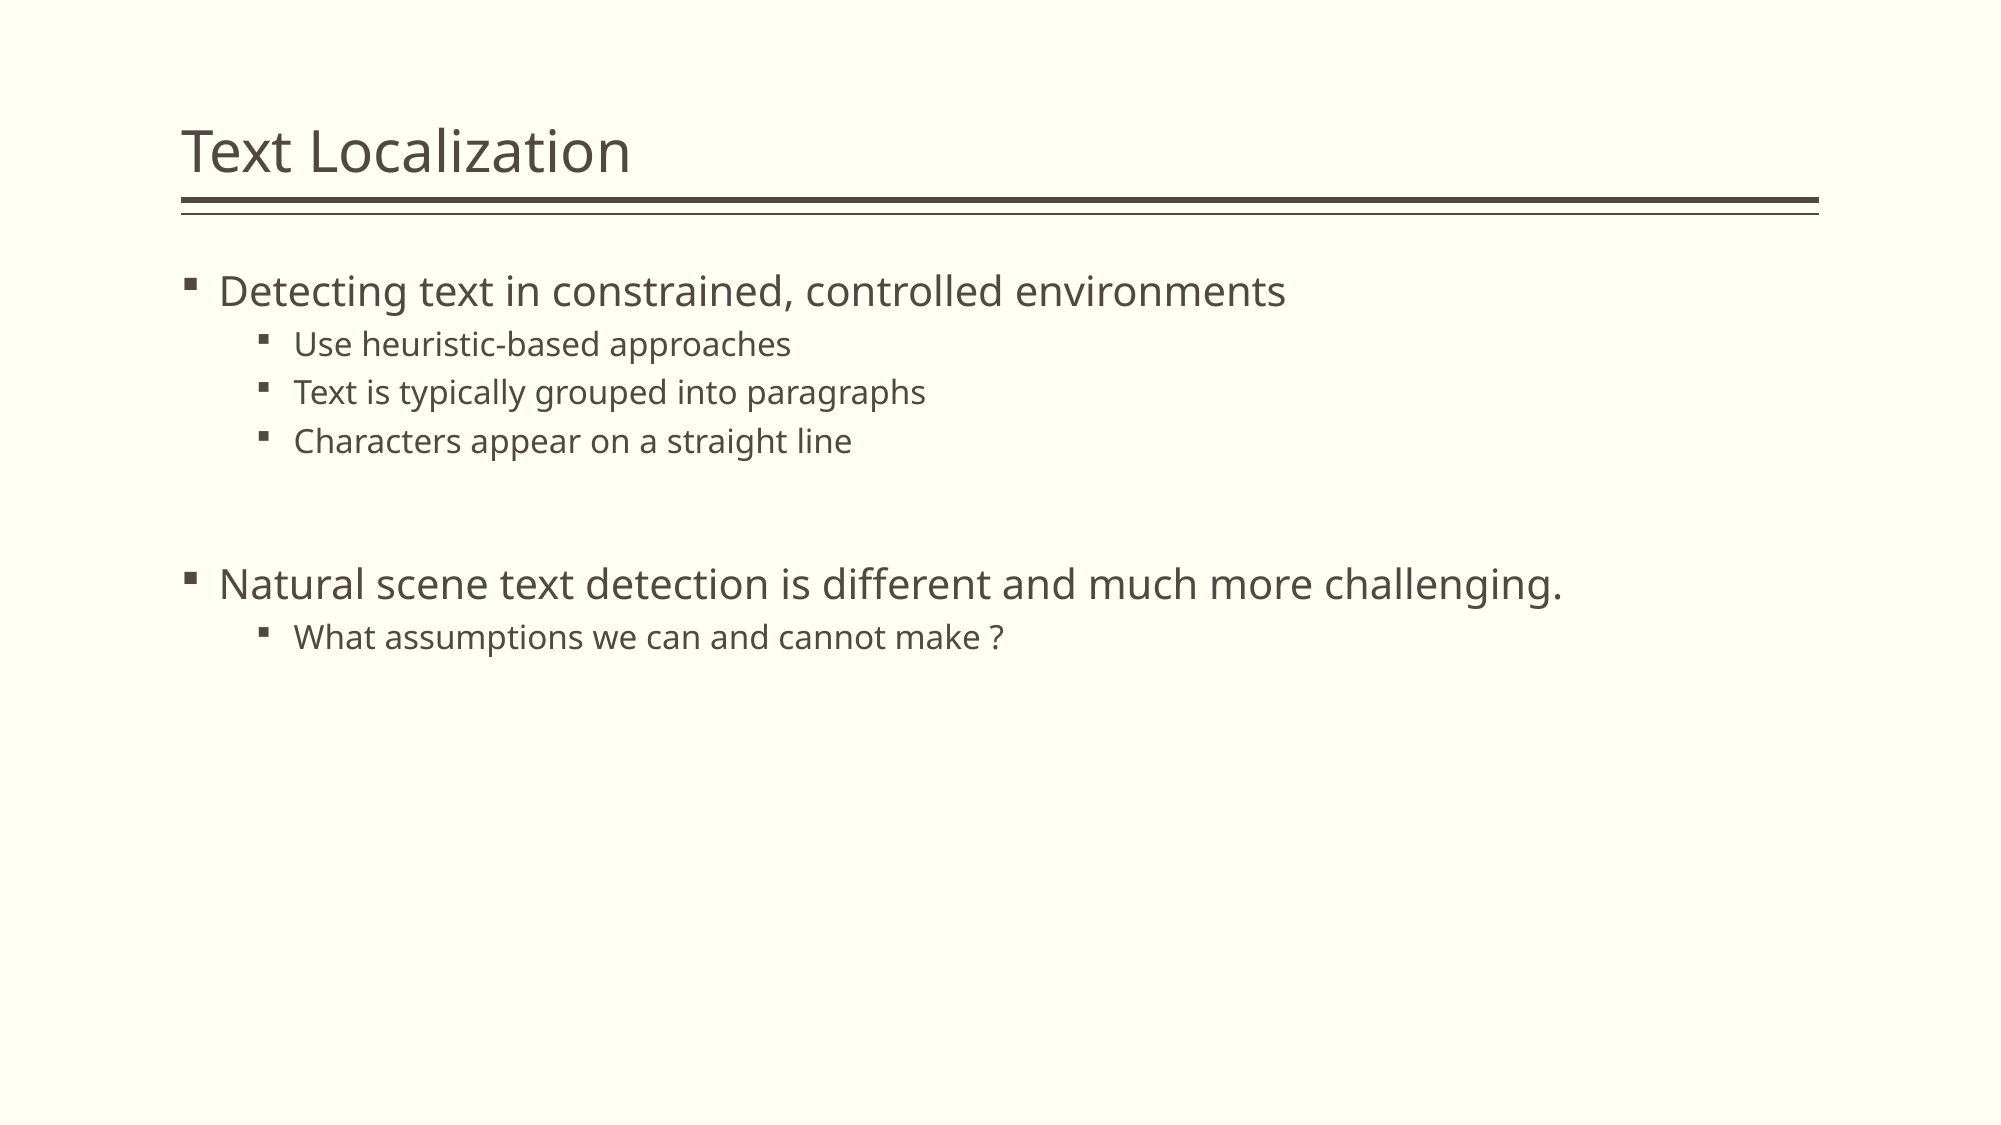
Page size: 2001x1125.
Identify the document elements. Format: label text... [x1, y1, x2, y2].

list Detecting text in constrained, controlled environments Use heuristic-based approaches Text is typically grouped into paragraphs Characters appear on a straight line Natural scene text detection is different and much more challenging. What assumptions we can and cannot make ? [181, 262, 1730, 1013]
title Text Localization [181, 12, 1819, 193]
